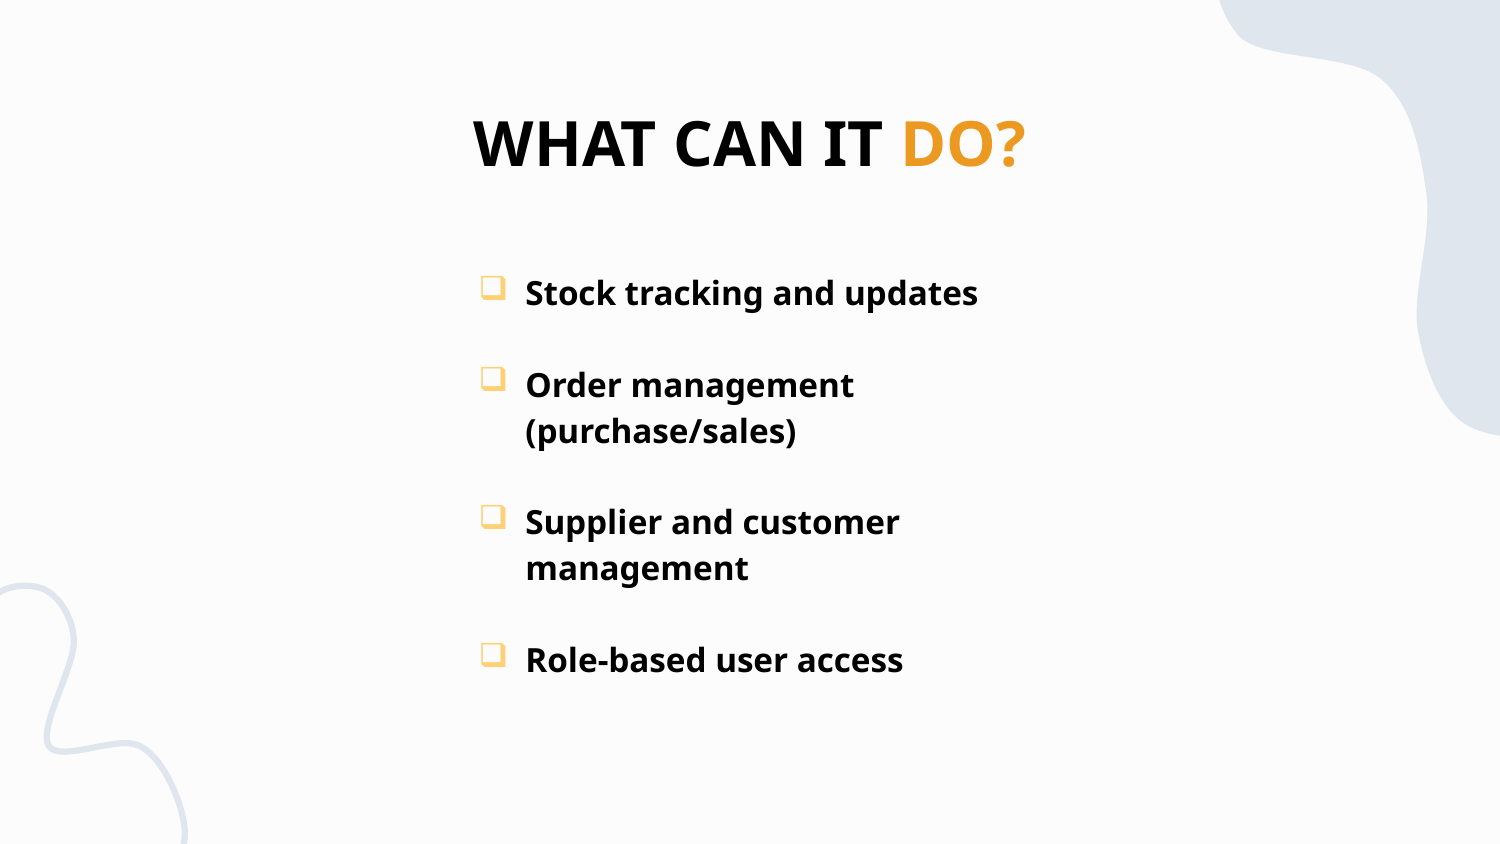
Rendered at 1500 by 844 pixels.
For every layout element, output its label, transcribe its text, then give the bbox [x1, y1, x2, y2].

subtitle Stock tracking and updates Order management (purchase/sales) Supplier and customer management Role-based user access [463, 251, 1037, 748]
title WHAT CAN IT DO? [118, 77, 1382, 192]
